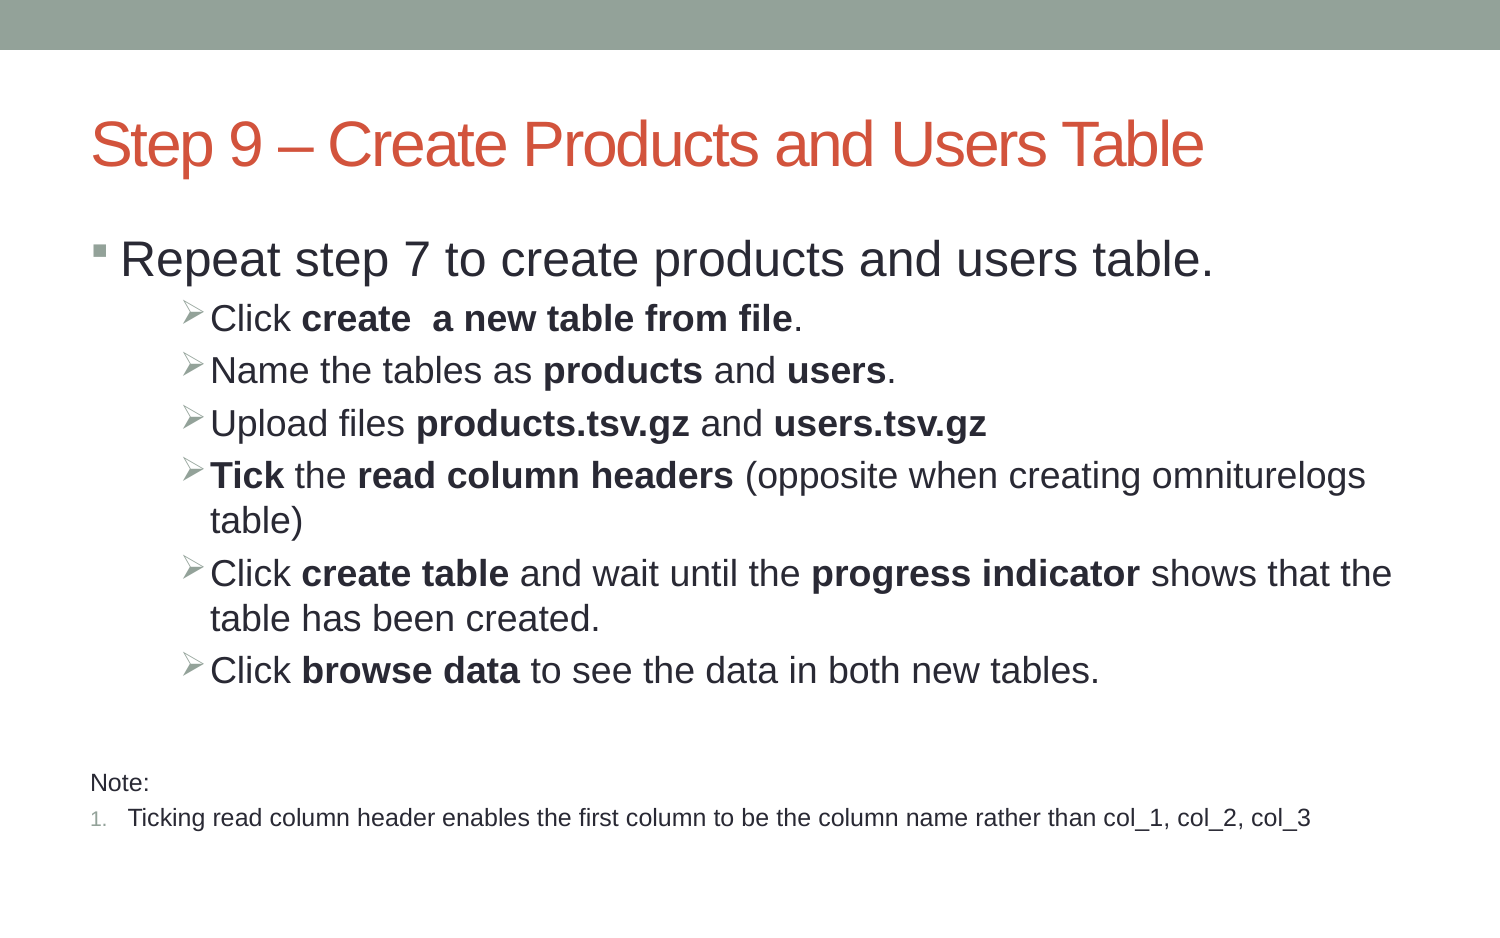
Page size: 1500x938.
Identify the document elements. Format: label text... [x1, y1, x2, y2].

title Step 9 – Create Products and Users Table [75, 72, 1425, 209]
list Repeat step 7 to create products and users table. Click create a new table from file. Name the tables as products and users. Upload files products.tsv.gz and users.tsv.gz Tick the read column headers (opposite when creating omniturelogs table) Click create table and wait until the progress indicator shows that the table has been created. Click browse data to see the data in both new tables. Note: Ticking read column header enables the first column to be the column name rather than col_1, col_2, col_3 [75, 218, 1425, 886]
